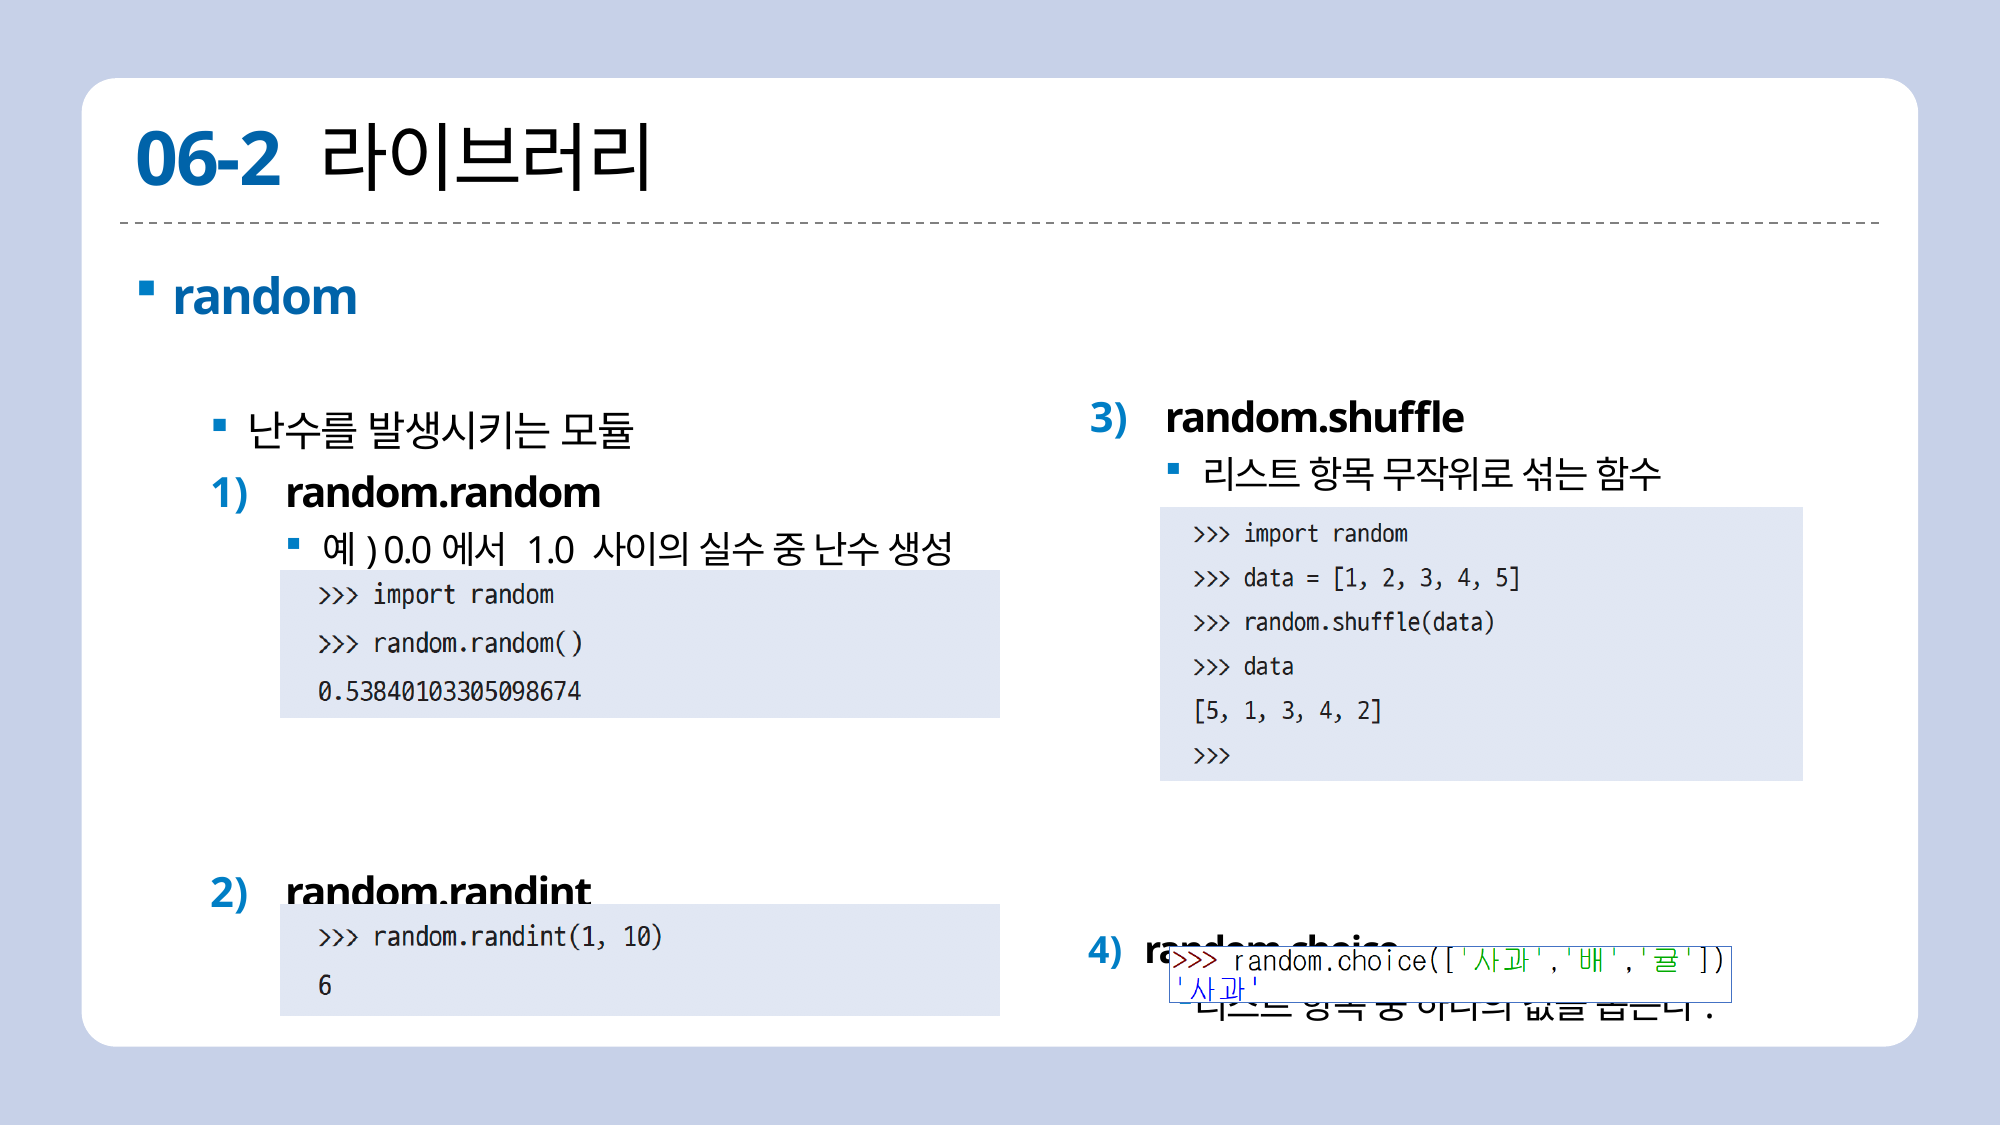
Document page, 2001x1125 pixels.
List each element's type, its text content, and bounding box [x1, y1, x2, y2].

picture [280, 570, 1000, 718]
picture [1169, 946, 1732, 1003]
picture [280, 904, 1000, 1016]
title 06-2 라이브러리 [120, 109, 1880, 209]
list random.shuffle 리스트 항목 무작위로 섞는 함수 random.choice 리스트 항목 중 하나의 값을 뽑는다. [999, 257, 1880, 1009]
list random 난수를 발생시키는 모듈 random.random 예) 0.0에서 1.0 사이의 실수 중 난수 생성 random.randint 예) 1에서 10 사이의 정수 중 난수 생성 [120, 257, 999, 1009]
picture [1160, 507, 1803, 781]
